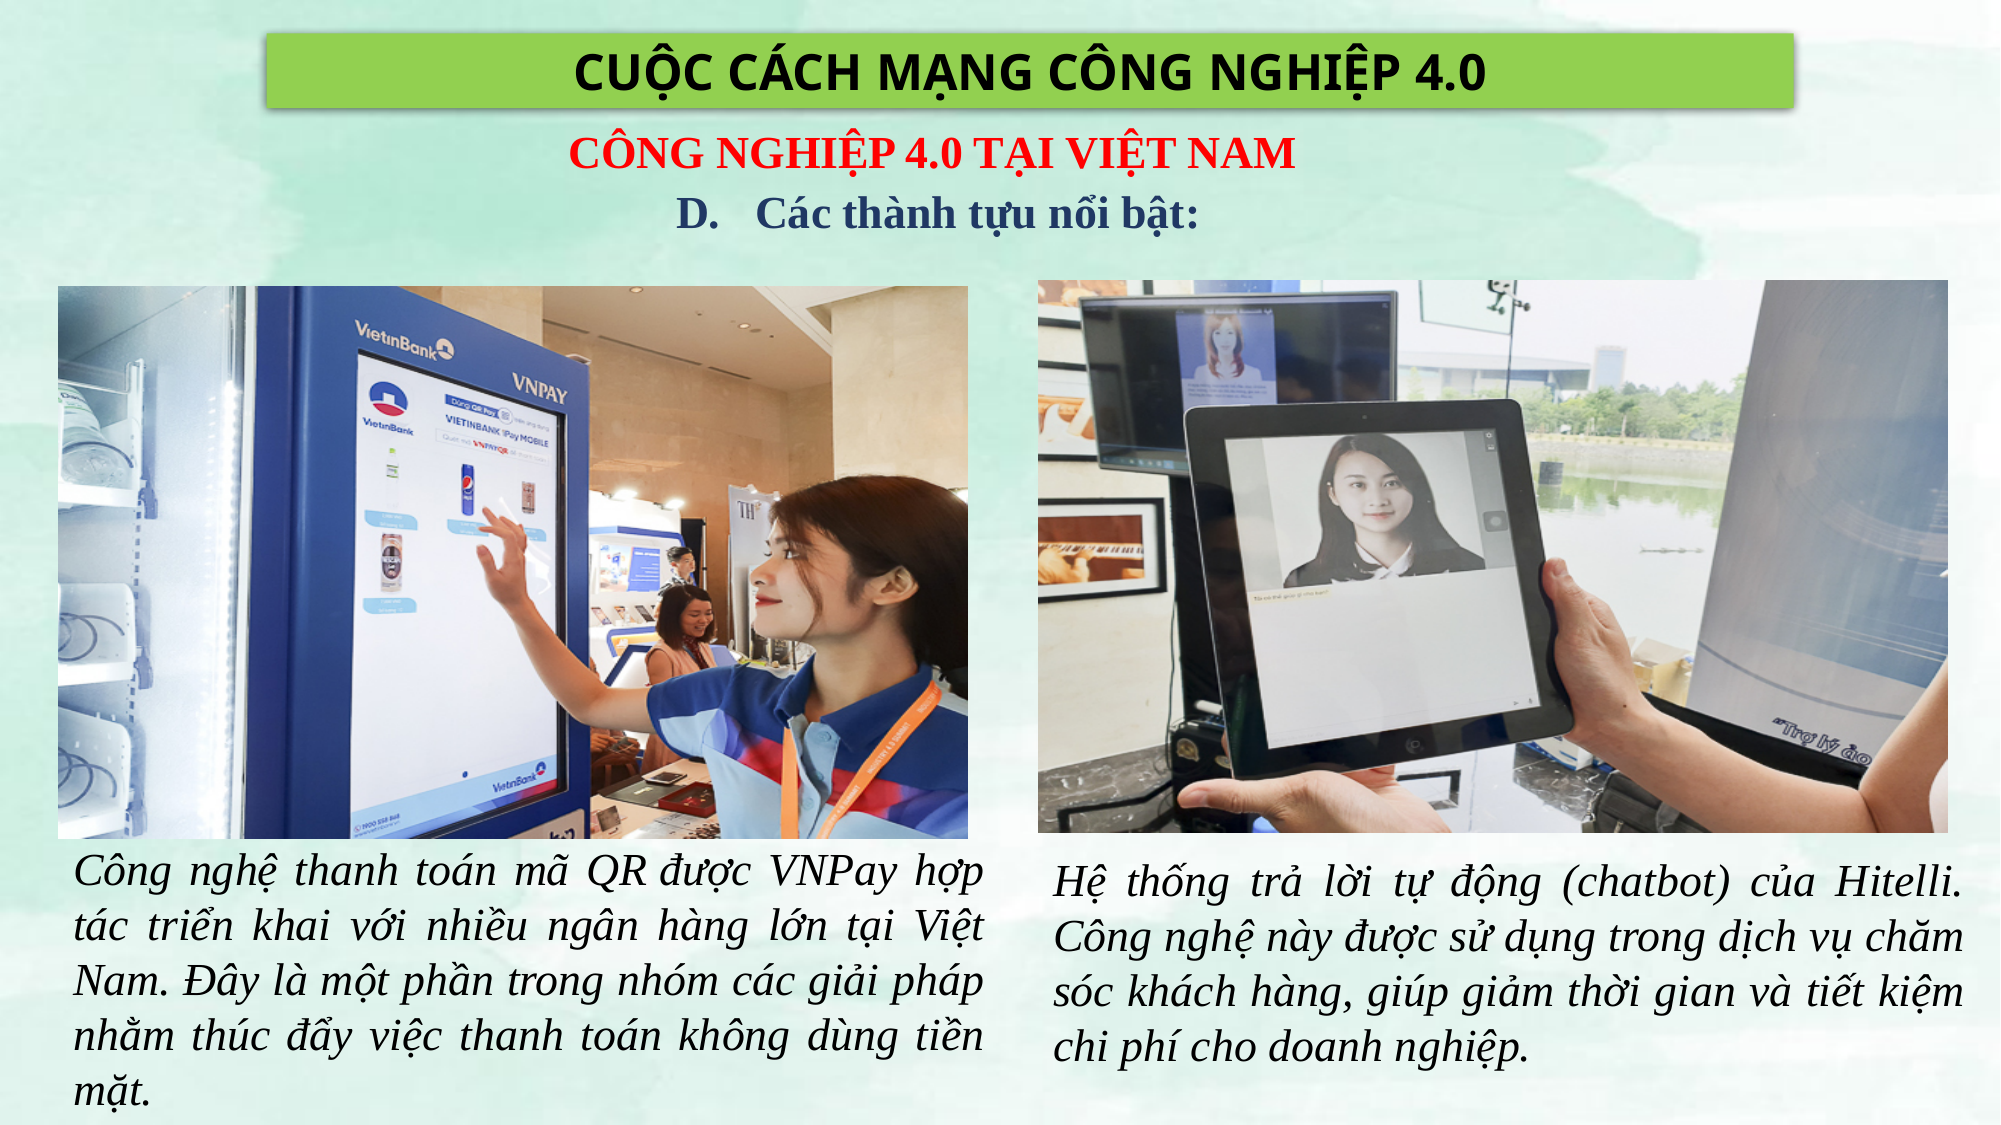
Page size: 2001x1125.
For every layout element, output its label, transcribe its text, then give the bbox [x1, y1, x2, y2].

text_box Công nghệ thanh toán mã QR được VNPay hợp tác triển khai với nhiều ngân hàng lớn tại Việt Nam. Đây là một phần trong nhóm các giải pháp nhằm thúc đẩy việc thanh toán không dùng tiền mặt. [58, 832, 1000, 1122]
text_box CUỘC CÁCH MẠNG CÔNG NGHIỆP 4.0 [266, 33, 1794, 109]
text_box D. Các thành tựu nổi bật: [661, 175, 1216, 246]
text_box Công nghiệp 4.0 tại Việt Nam [478, 115, 2000, 186]
picture [0, 0, 2001, 1125]
text_box Hệ thống trả lời tự động (chatbot) của Hitelli. Công nghệ này được sử dụng trong dịch vụ chăm sóc khách hàng, giúp giảm thời gian và tiết kiệm chi phí cho doanh nghiệp. [1038, 842, 1981, 1078]
